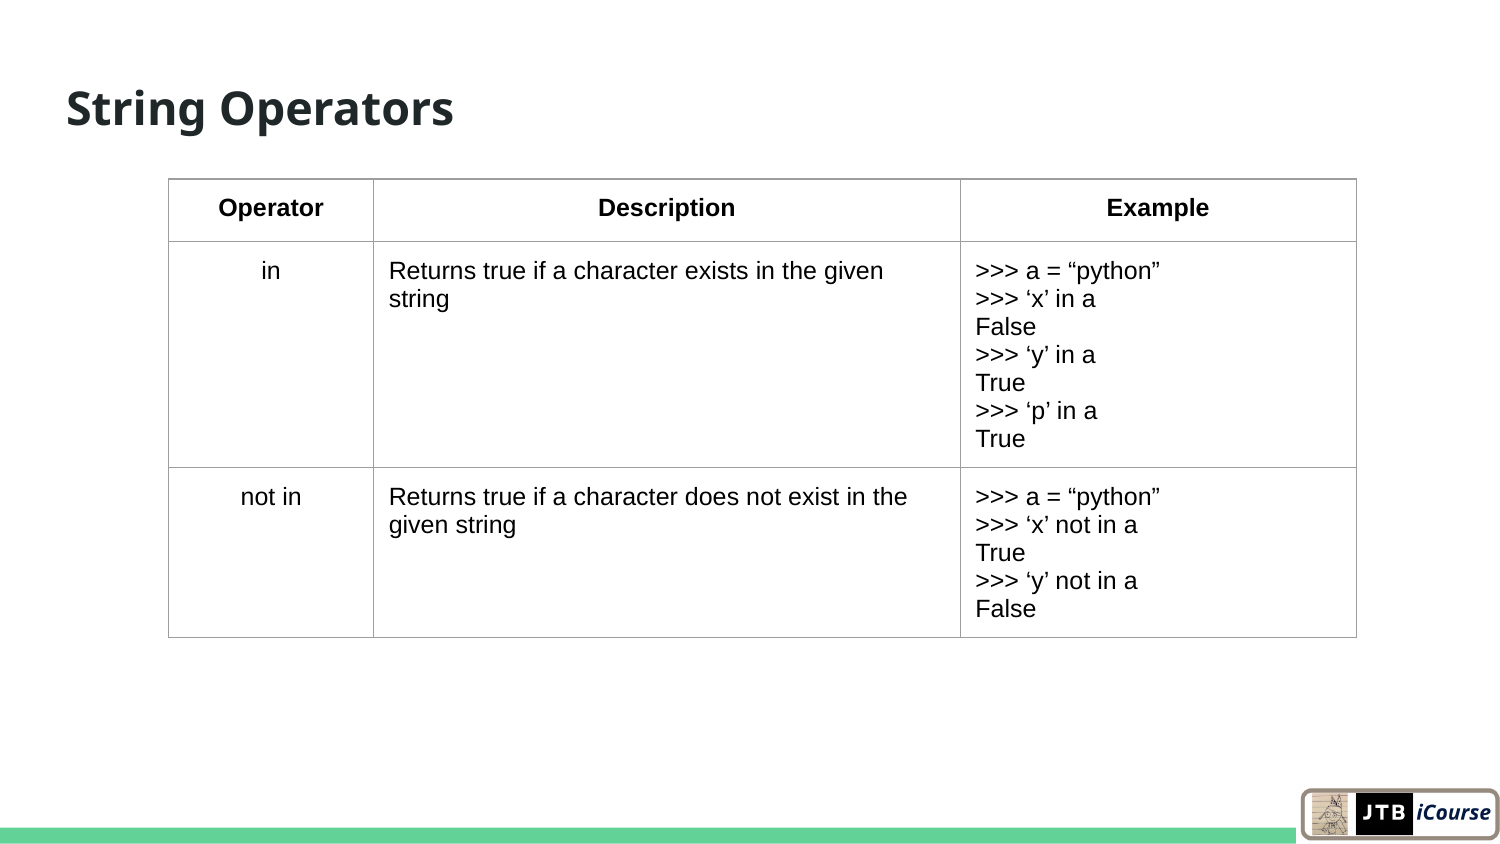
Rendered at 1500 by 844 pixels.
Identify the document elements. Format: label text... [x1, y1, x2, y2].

table_cell not in [169, 468, 373, 637]
table_cell in [169, 242, 373, 467]
table_cell Returns true if a character does not exist in the given string [374, 468, 960, 637]
table_header Operator [169, 180, 373, 241]
table_header Description [374, 180, 960, 241]
table_cell Returns true if a character exists in the given string [374, 242, 960, 467]
picture [1296, 782, 1500, 844]
table_header Example [961, 180, 1356, 241]
table_cell >>> a = “python” >>> ‘x’ in a False >>> ‘y’ in a True >>> ‘p’ in a True [961, 242, 1356, 467]
title String Operators [51, 60, 1449, 155]
table_cell >>> a = “python” >>> ‘x’ not in a True >>> ‘y’ not in a False [961, 468, 1356, 637]
